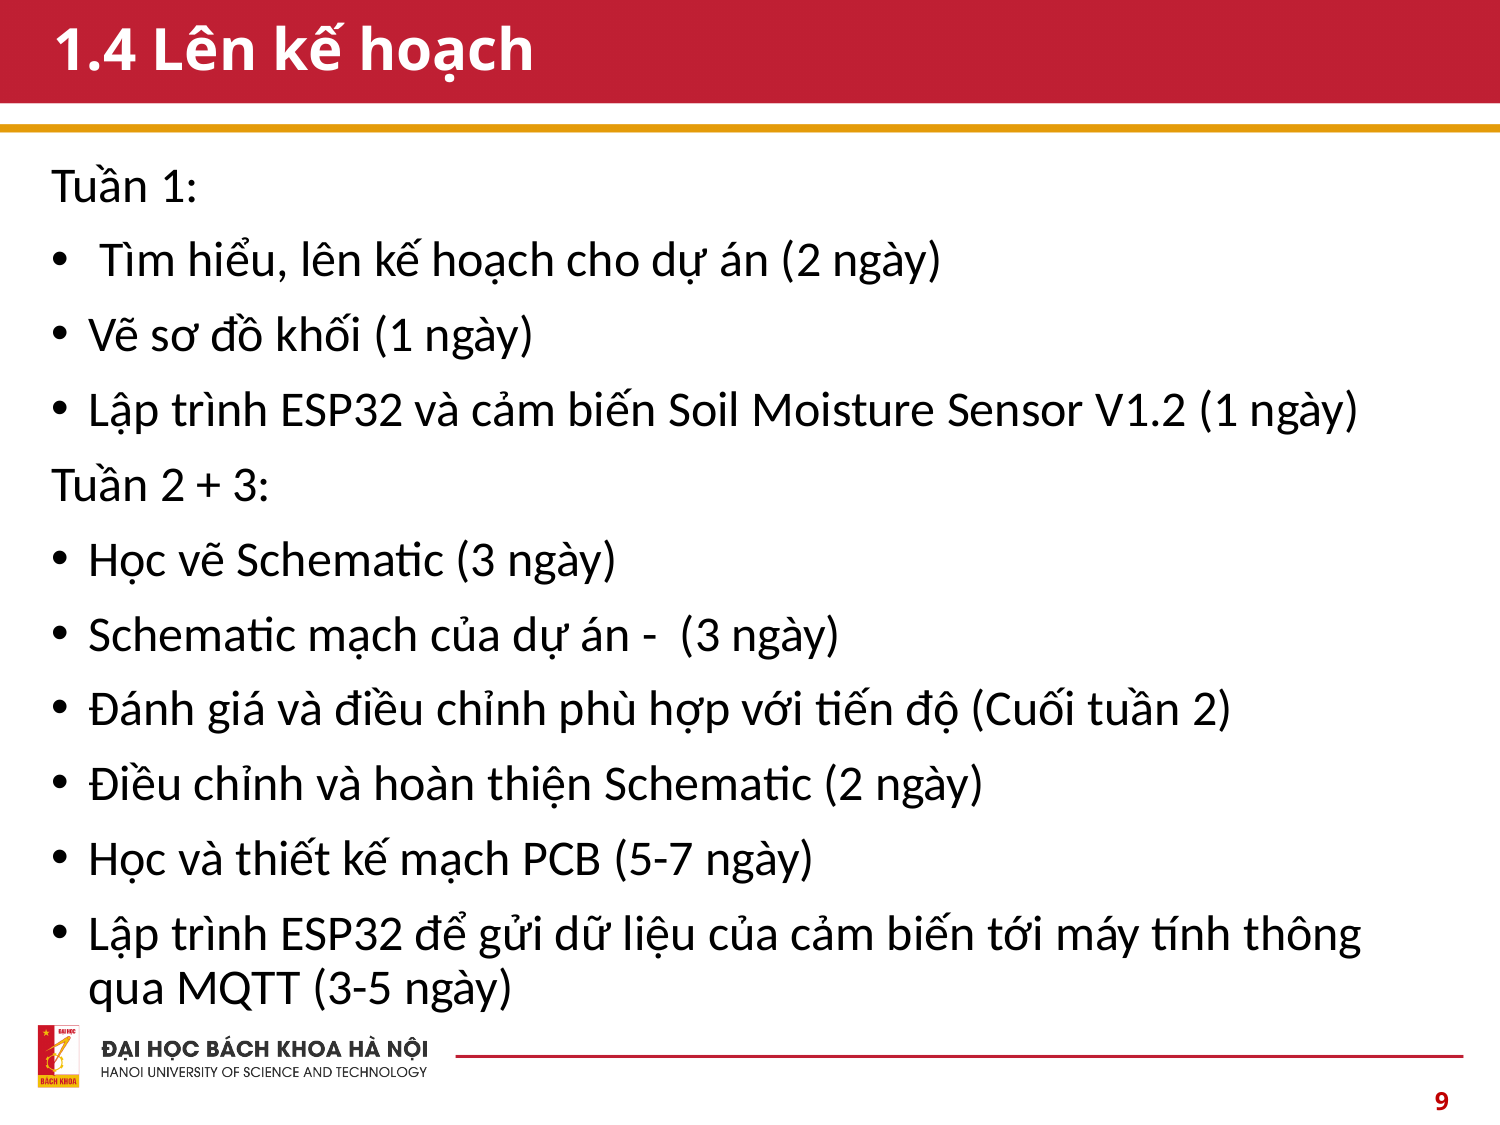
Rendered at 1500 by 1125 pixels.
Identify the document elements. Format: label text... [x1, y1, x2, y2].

picture [0, 0, 1500, 1125]
title 1.4 Lên kế hoạch [38, 12, 1462, 87]
list Tuần 1: Tìm hiểu, lên kế hoạch cho dự án (2 ngày) Vẽ sơ đồ khối (1 ngày) Lập trình ESP32 và cảm biến Soil Moisture Sensor V1.2 (1 ngày) Tuần 2 + 3: Học vẽ Schematic (3 ngày) Schematic mạch của dự án - (3 ngày) Đánh giá và điều chỉnh phù hợp với tiến độ (Cuối tuần 2) Điều chỉnh và hoàn thiện Schematic (2 ngày) Học và thiết kế mạch PCB (5-7 ngày) Lập trình ESP32 để gửi dữ liệu của cảm biến tới máy tính thông qua MQTT (3-5 ngày) [35, 151, 1462, 1041]
slide_number 9 [1126, 1078, 1464, 1125]
